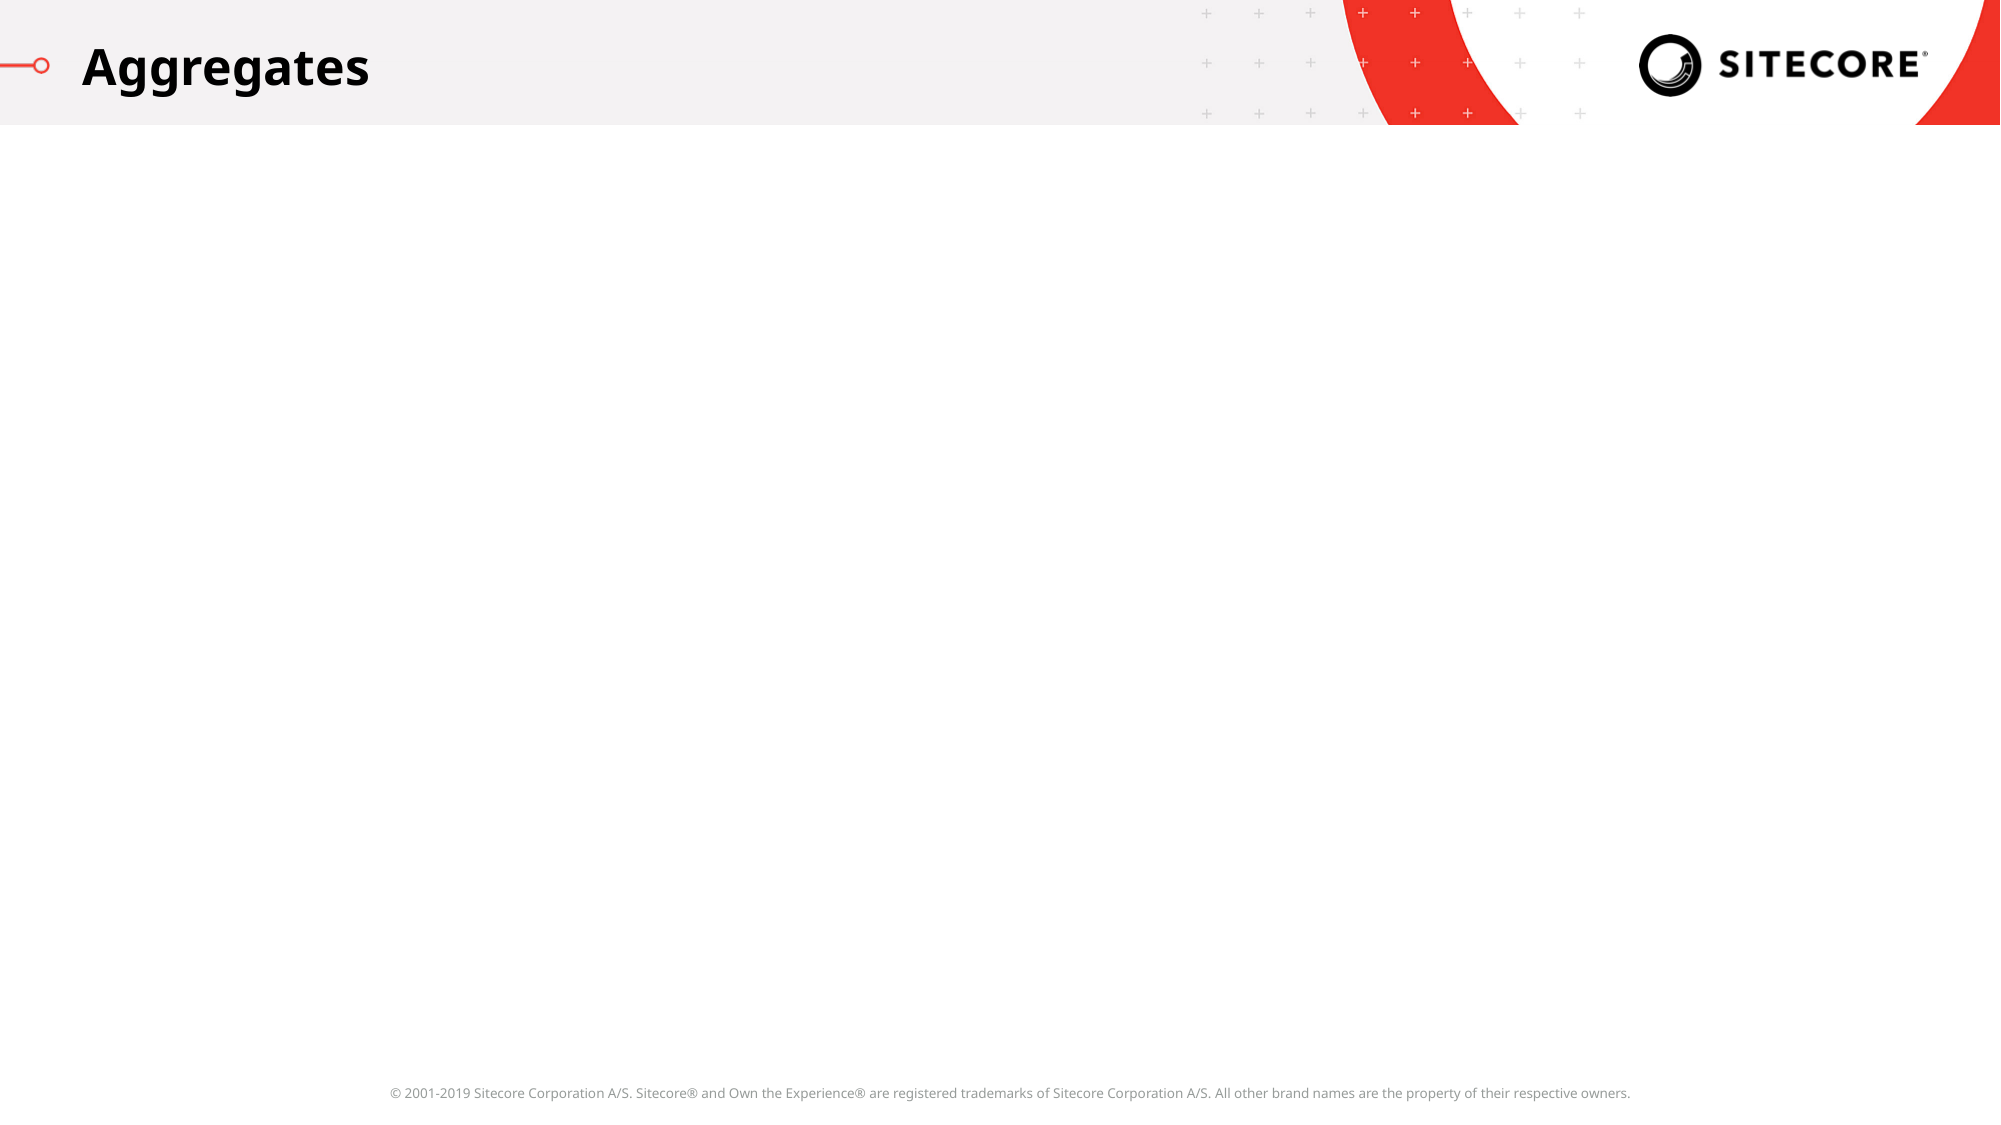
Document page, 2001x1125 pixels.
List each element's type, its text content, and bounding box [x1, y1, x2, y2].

picture [0, 0, 2000, 125]
list Aggregates [68, 34, 1307, 101]
